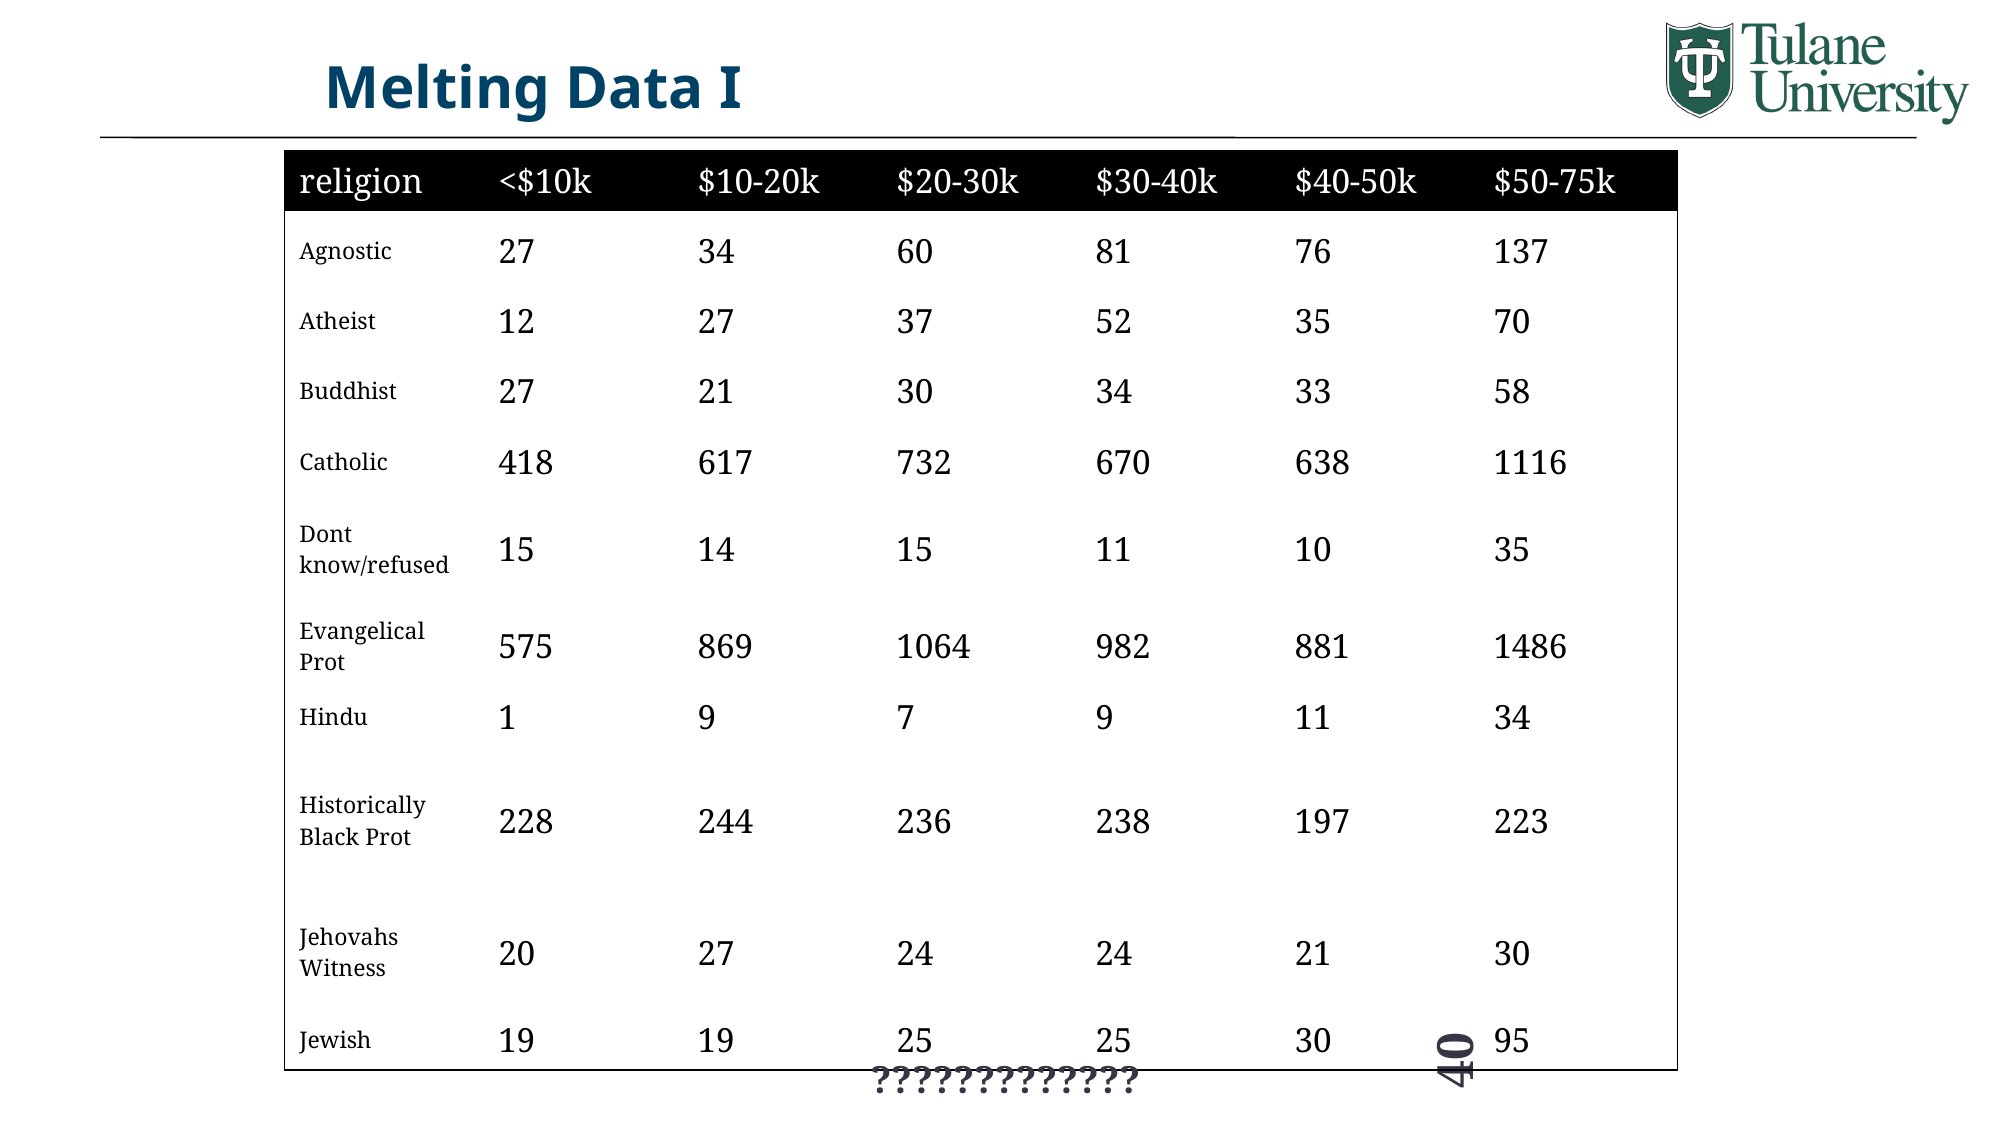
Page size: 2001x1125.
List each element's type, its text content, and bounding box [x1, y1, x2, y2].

table_cell 244 [682, 746, 881, 895]
table_cell 12 [483, 291, 682, 351]
table_cell 34 [1479, 686, 1677, 746]
table_cell 34 [1080, 351, 1279, 431]
table_cell 137 [1479, 211, 1677, 291]
table_cell 35 [1479, 492, 1677, 606]
table_cell 982 [1080, 606, 1279, 686]
table_cell 52 [1080, 291, 1279, 351]
table_cell 197 [1279, 746, 1479, 895]
table_cell 9 [682, 686, 881, 746]
table_cell Agnostic [285, 211, 483, 291]
table_cell 30 [1479, 895, 1677, 1010]
table_cell Jehovahs Witness [285, 895, 483, 1010]
table_cell 732 [881, 431, 1080, 492]
table_cell 95 [1479, 1010, 1677, 1069]
table_cell 81 [1080, 211, 1279, 291]
slide_number 40 [1427, 1071, 1488, 1104]
text_box ????????????? [736, 1048, 1275, 1109]
table_cell Jewish [285, 1010, 483, 1069]
table_cell 70 [1479, 291, 1677, 351]
table_cell 1 [483, 686, 682, 746]
table_cell 27 [483, 211, 682, 291]
table_cell 76 [1279, 211, 1479, 291]
table_cell 37 [881, 291, 1080, 351]
table_cell 1116 [1479, 431, 1677, 492]
picture [1666, 22, 1969, 136]
table_cell Historically Black Prot [285, 746, 483, 895]
table_header $40-50k [1279, 151, 1479, 211]
table_cell 34 [682, 211, 881, 291]
table_cell 236 [881, 746, 1080, 895]
table_cell 10 [1279, 492, 1479, 606]
table_cell 1064 [881, 606, 1080, 686]
table_cell 15 [881, 492, 1080, 606]
table_cell 881 [1279, 606, 1479, 686]
table_cell 21 [682, 351, 881, 431]
table_cell 27 [483, 351, 682, 431]
table_cell 11 [1080, 492, 1279, 606]
table_cell 19 [483, 1010, 682, 1069]
table_cell Dont know/refused [285, 492, 483, 606]
table_cell 228 [483, 746, 682, 895]
table_cell 60 [881, 211, 1080, 291]
table_cell 418 [483, 431, 682, 492]
table_cell 617 [682, 431, 881, 492]
table_cell 9 [1080, 686, 1279, 746]
table_cell 27 [682, 291, 881, 351]
table_cell 14 [682, 492, 881, 606]
table_cell 33 [1279, 351, 1479, 431]
table_header $20-30k [881, 151, 1080, 211]
table_cell 30 [881, 351, 1080, 431]
table_cell 27 [682, 895, 881, 1010]
table_cell 19 [682, 1010, 881, 1069]
title Melting Data I [324, 24, 1276, 146]
table_cell 15 [483, 492, 682, 606]
table_cell Catholic [285, 431, 483, 492]
table_header religion [285, 151, 483, 211]
table_cell 638 [1279, 431, 1479, 492]
table_cell 25 [1080, 1010, 1279, 1069]
table_cell 11 [1279, 686, 1479, 746]
table_cell 223 [1479, 746, 1677, 895]
table_cell 24 [881, 895, 1080, 1010]
table_cell 25 [881, 1010, 1080, 1048]
table_cell 30 [1279, 1010, 1479, 1069]
table_cell 670 [1080, 431, 1279, 492]
table_cell 20 [483, 895, 682, 1010]
table_cell 35 [1279, 291, 1479, 351]
table_cell 869 [682, 606, 881, 686]
table_cell 7 [881, 686, 1080, 746]
table_cell Atheist [285, 291, 483, 351]
table_header $10-20k [682, 151, 881, 211]
table_cell 1486 [1479, 606, 1677, 686]
table_cell Buddhist [285, 351, 483, 431]
table_cell 58 [1479, 351, 1677, 431]
table_header $50-75k [1479, 151, 1677, 211]
table_cell 575 [483, 606, 682, 686]
table_cell 24 [1080, 895, 1279, 1010]
table_cell 21 [1279, 895, 1479, 1010]
table_cell Hindu [285, 686, 483, 746]
table_header <$10k [483, 151, 682, 211]
table_cell Evangelical Prot [285, 606, 483, 686]
table_header $30-40k [1080, 151, 1279, 211]
table_cell 238 [1080, 746, 1279, 895]
